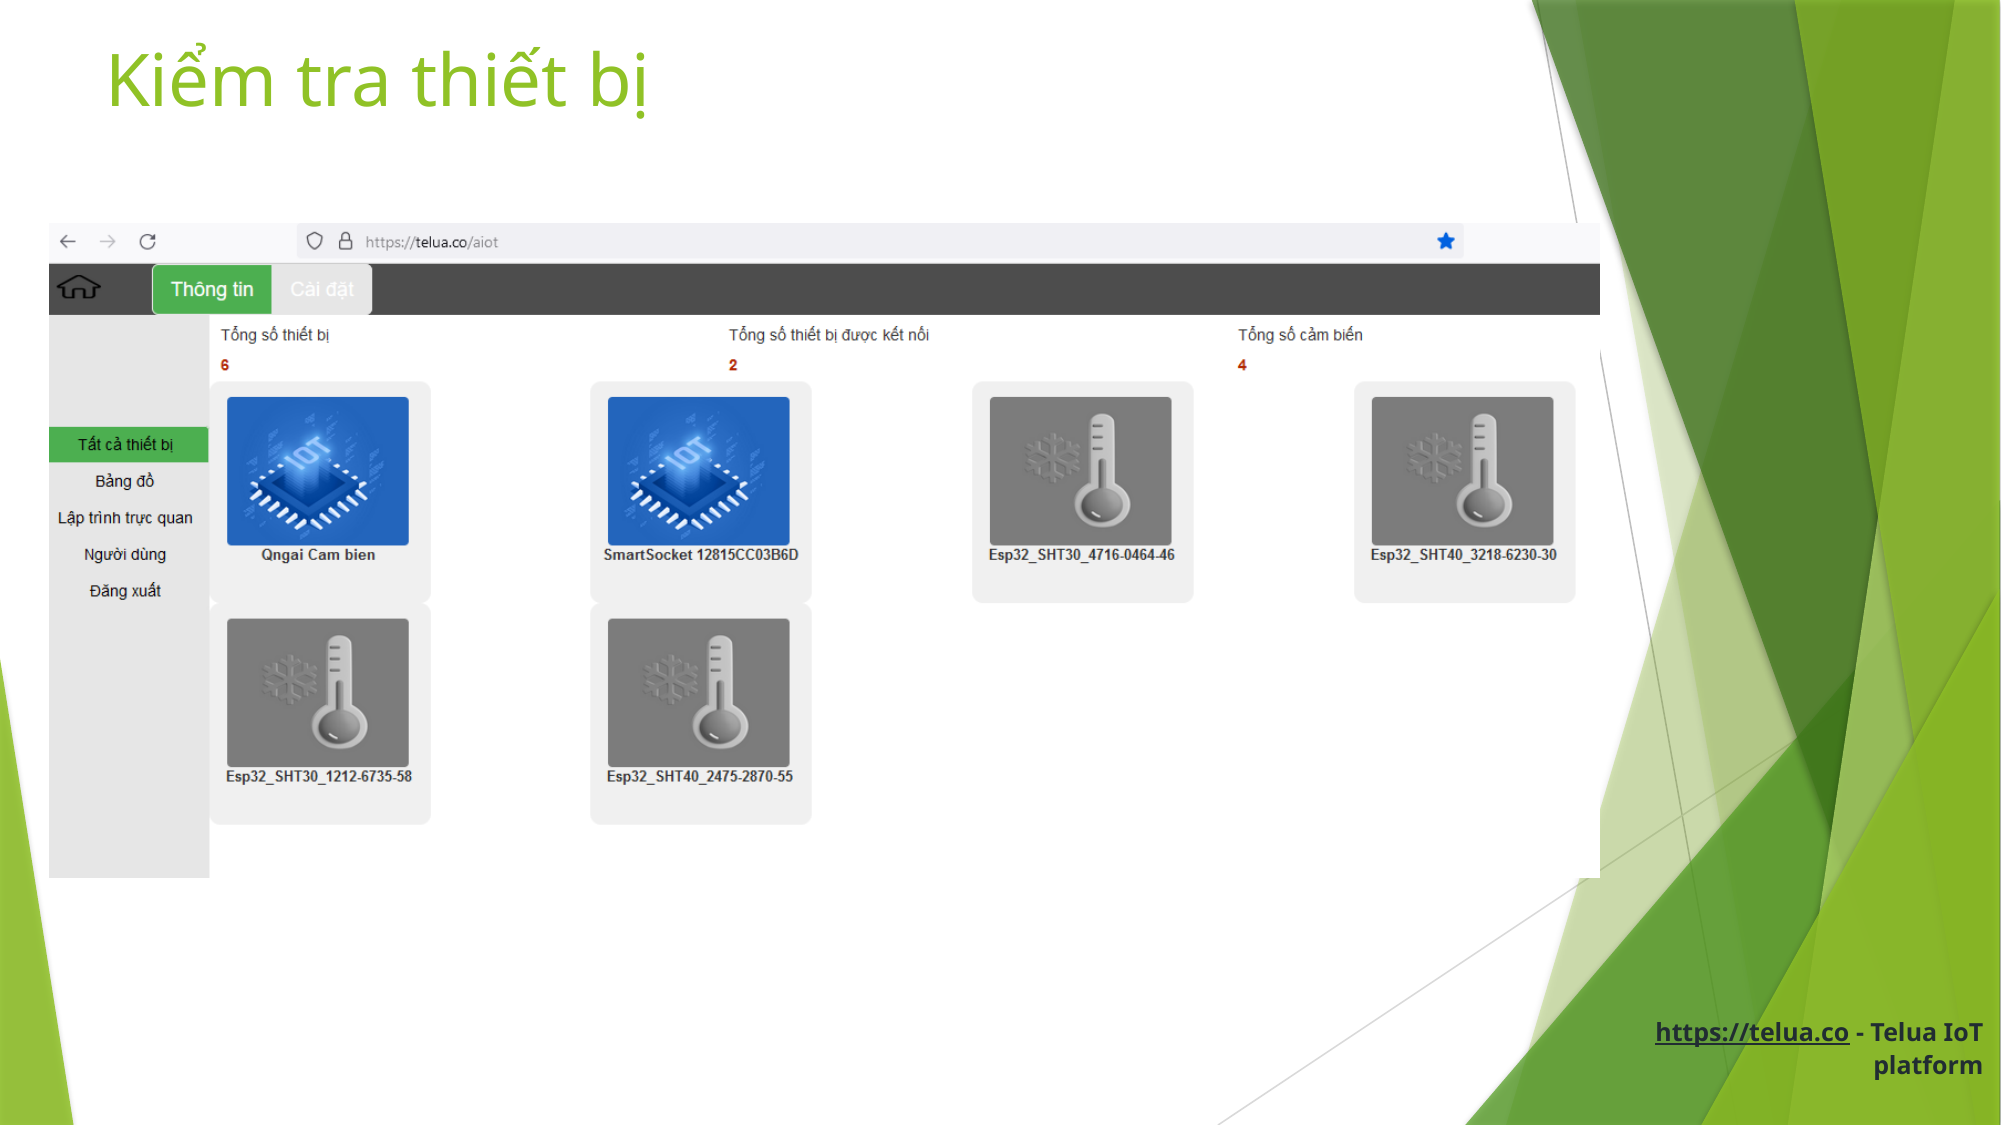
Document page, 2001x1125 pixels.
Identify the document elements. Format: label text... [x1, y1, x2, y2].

title Kiểm tra thiết bị [89, 26, 1501, 129]
text_box https://telua.co - Telua IoT platform [1529, 1024, 1999, 1088]
picture [49, 223, 1600, 879]
